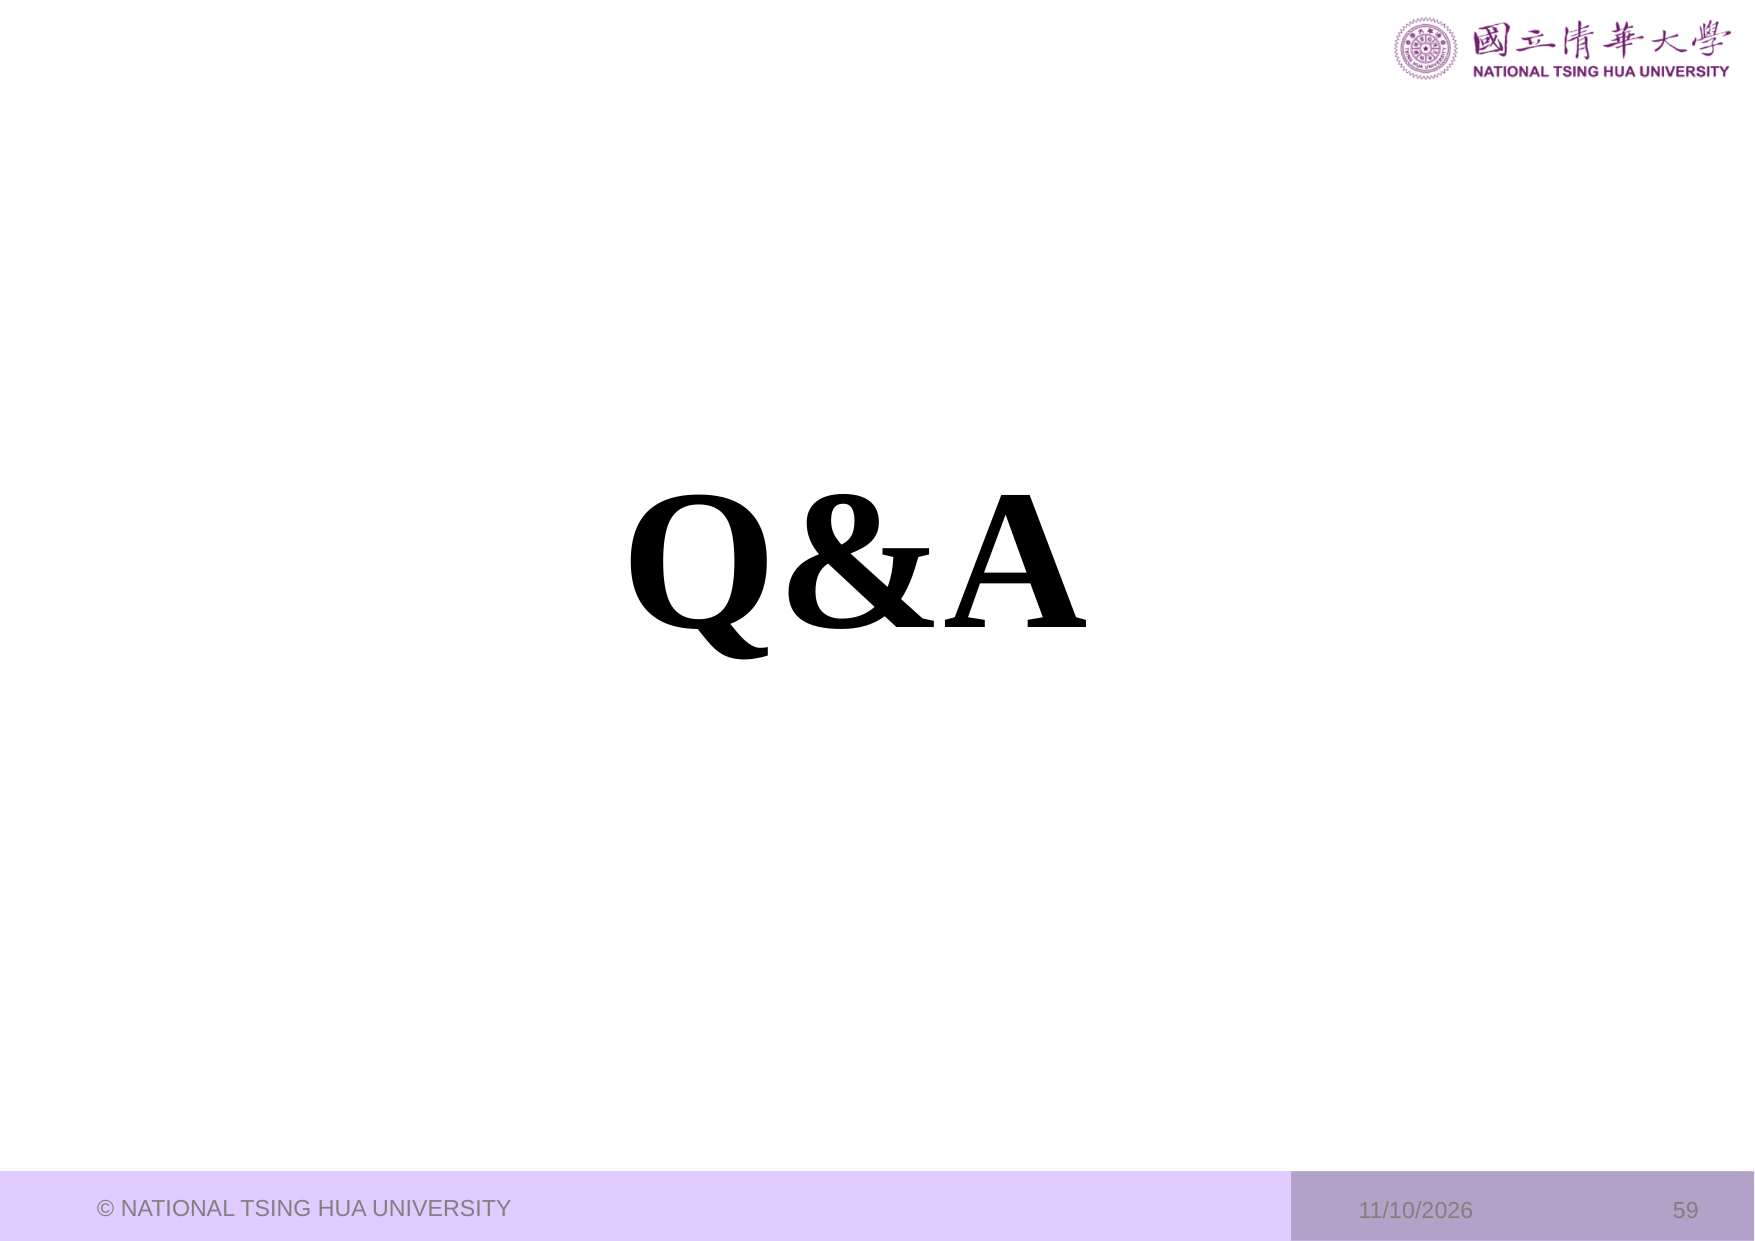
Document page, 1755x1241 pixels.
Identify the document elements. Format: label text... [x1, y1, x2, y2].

text_box Q&A [606, 420, 1104, 675]
slide_number 59 [1577, 1180, 1714, 1239]
picture [1388, 2, 1755, 95]
picture [0, 1171, 1291, 1241]
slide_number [1343, 1180, 1551, 1239]
footer © NATIONAL TSING HUA UNIVERSITY [82, 1177, 562, 1236]
